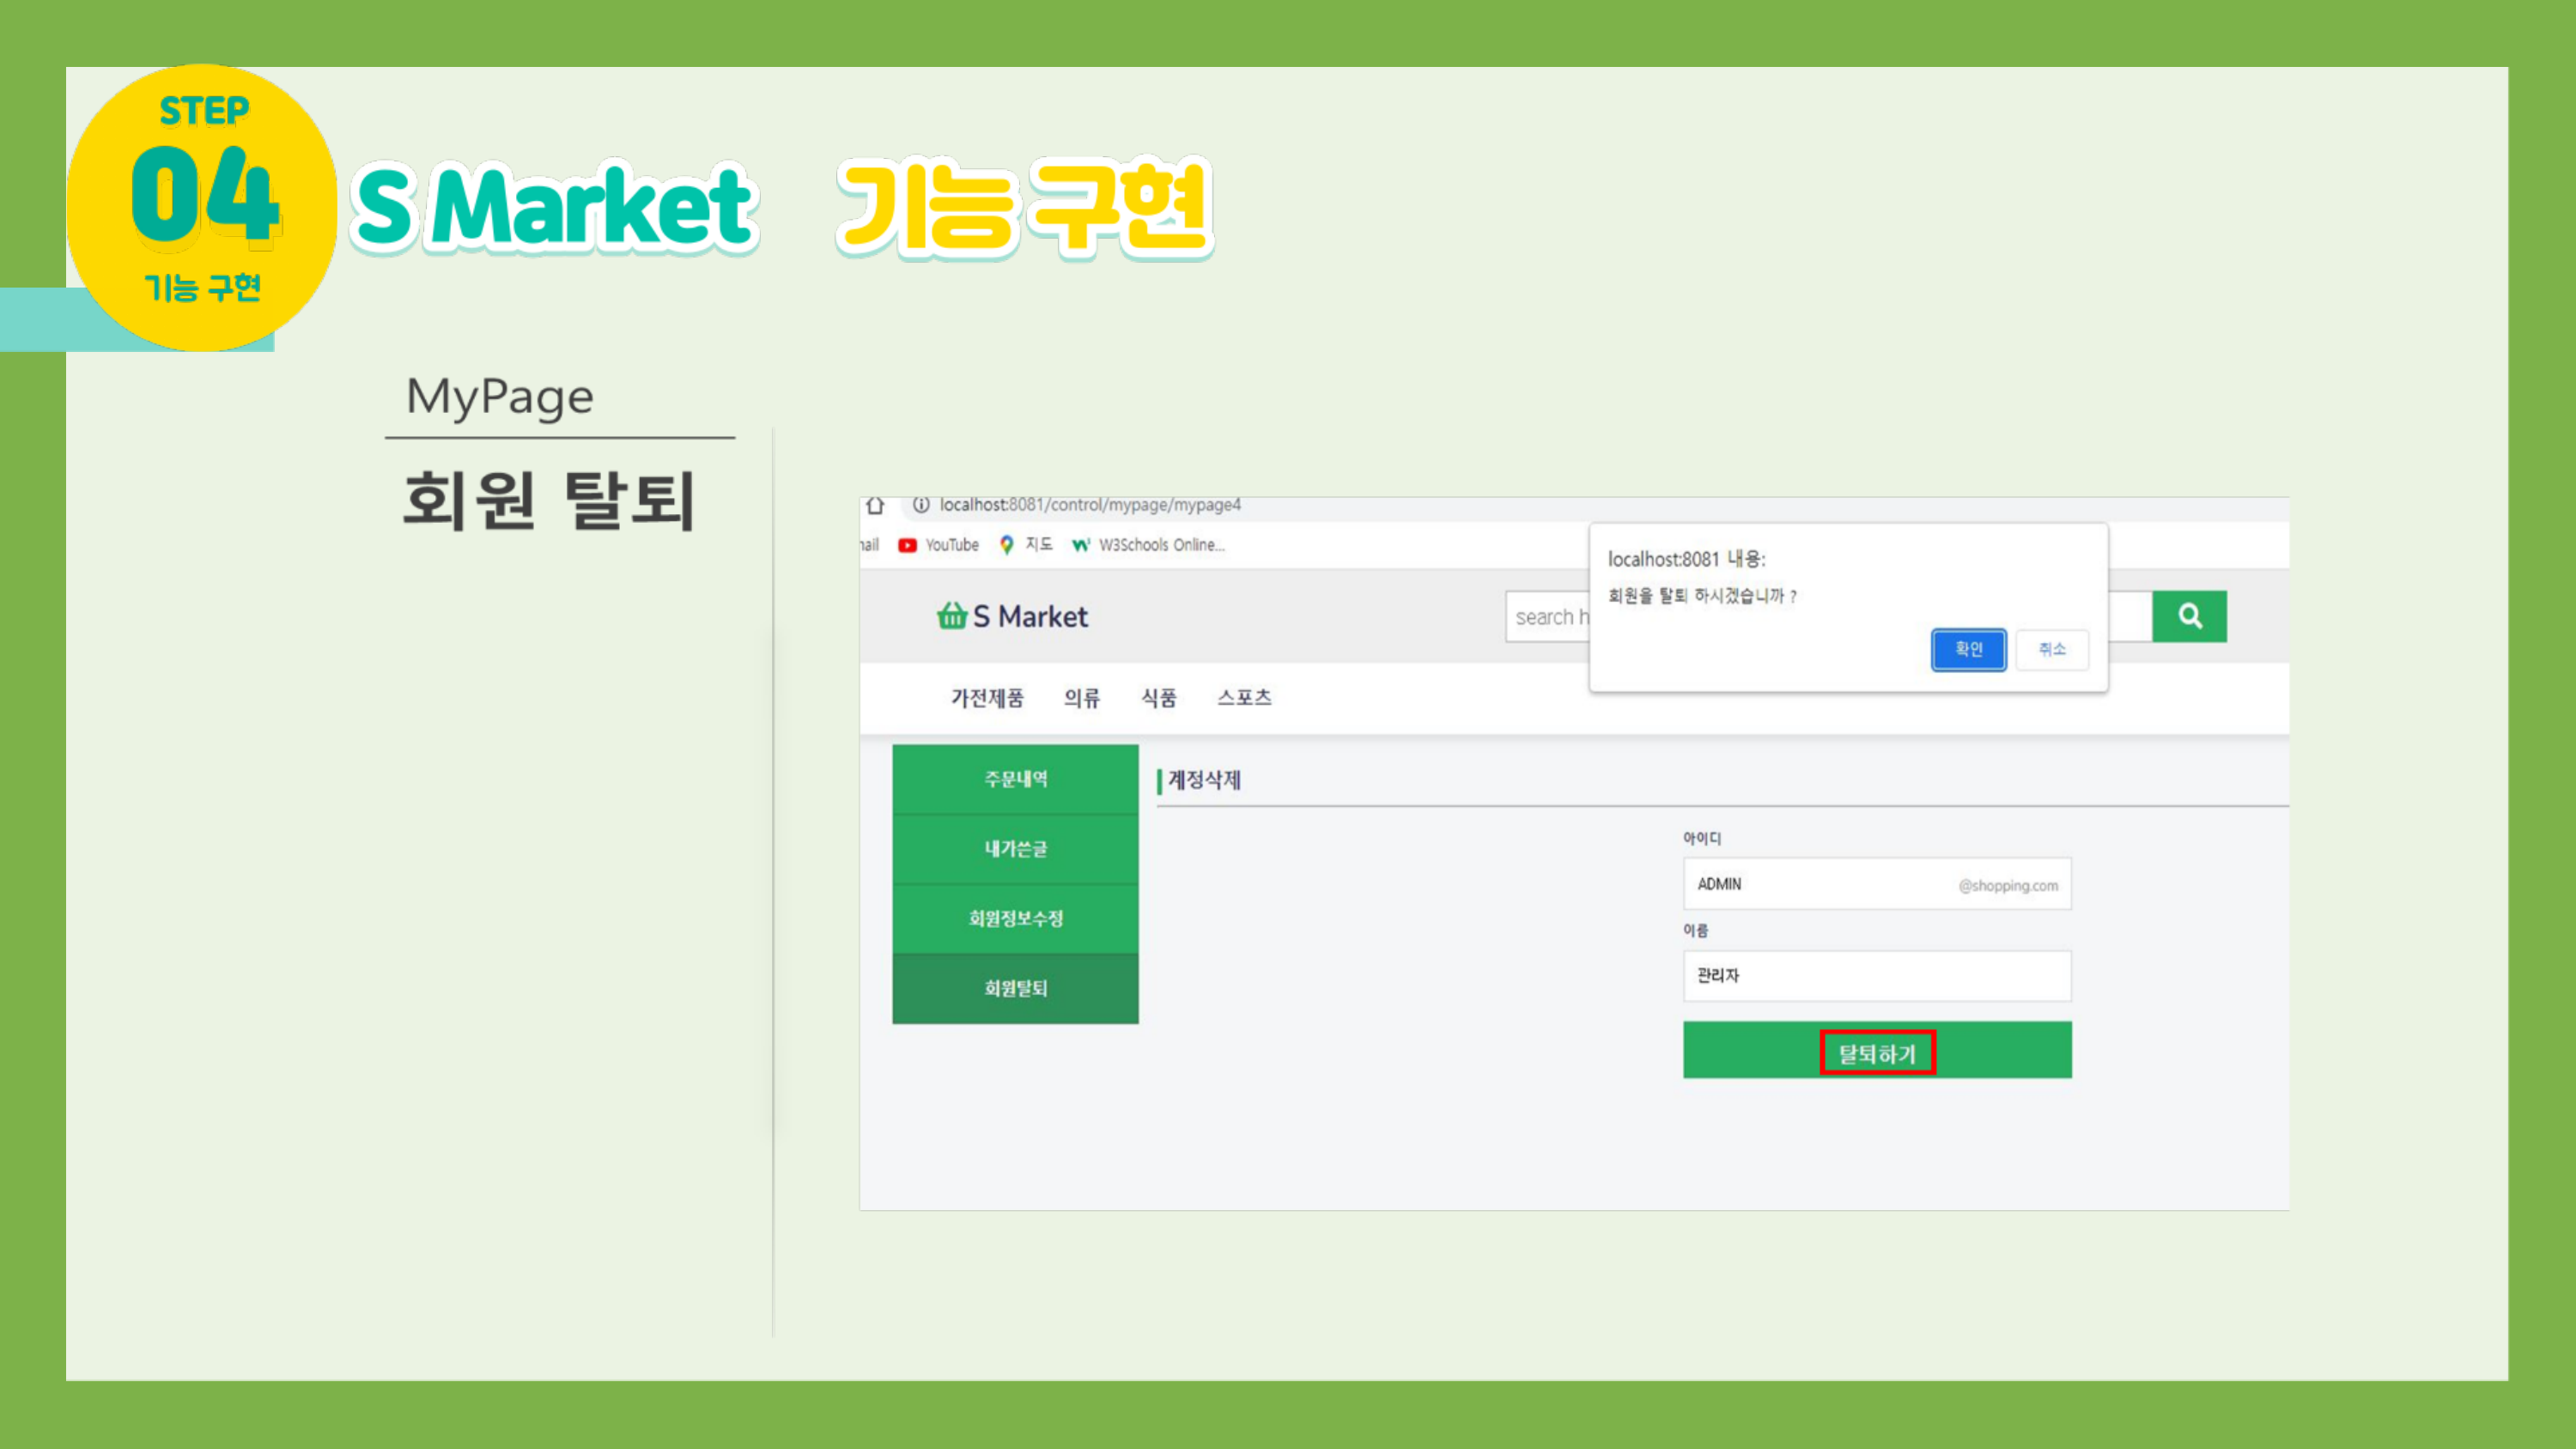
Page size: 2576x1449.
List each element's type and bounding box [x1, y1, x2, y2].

text_box [0, 288, 275, 352]
picture [301, 109, 1313, 352]
text_box [58, 72, 346, 343]
text_box [65, 66, 2510, 1382]
text_box [358, 350, 2291, 1338]
picture [100, 82, 330, 318]
